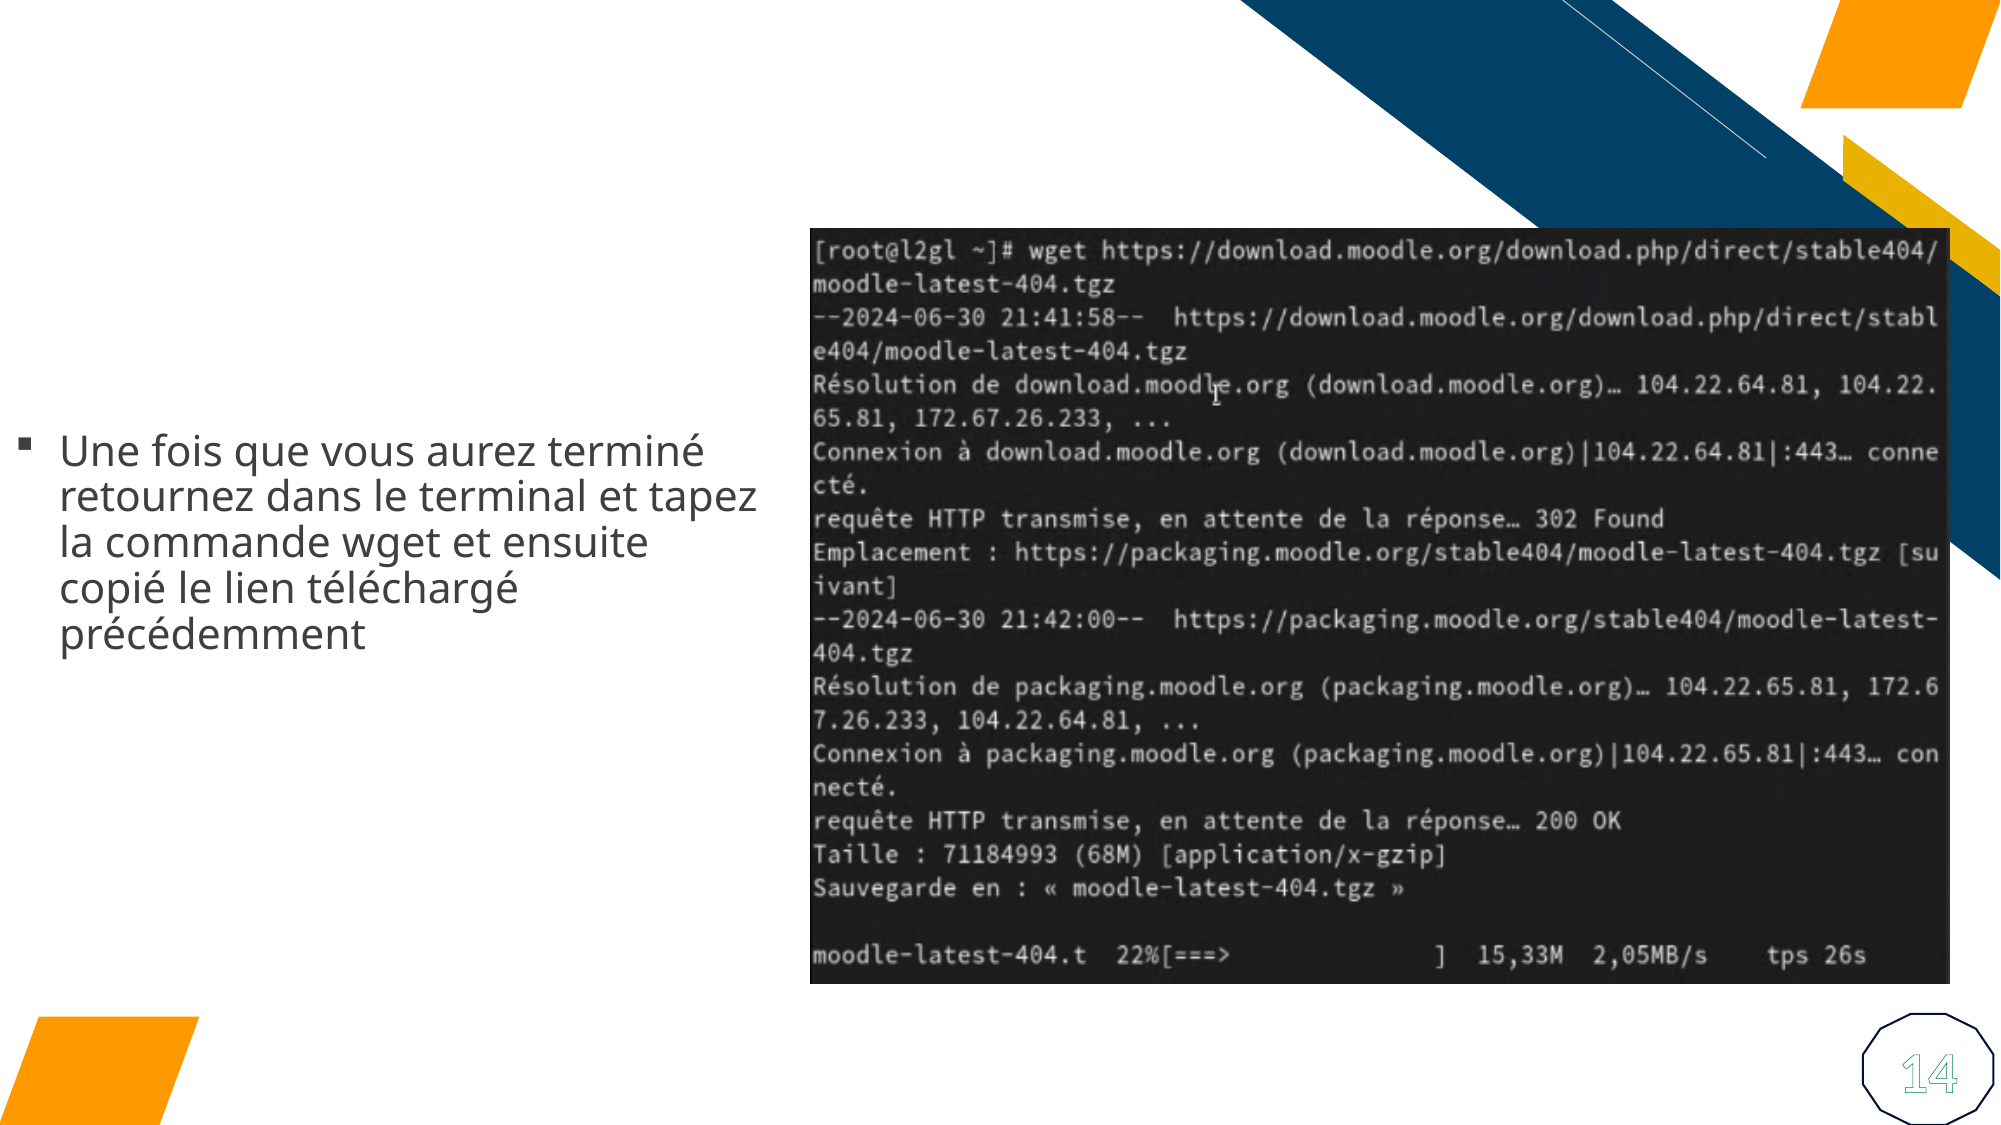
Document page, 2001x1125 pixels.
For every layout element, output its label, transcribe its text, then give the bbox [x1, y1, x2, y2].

text_box [1800, 0, 2000, 109]
picture [809, 228, 1950, 984]
text_box 14 [1861, 1012, 1995, 1125]
text_box [0, 1016, 200, 1125]
title Une fois que vous aurez terminé retournez dans le terminal et tapez la commande wget et ensuite copié le lien téléchargé précédemment [0, 419, 780, 659]
